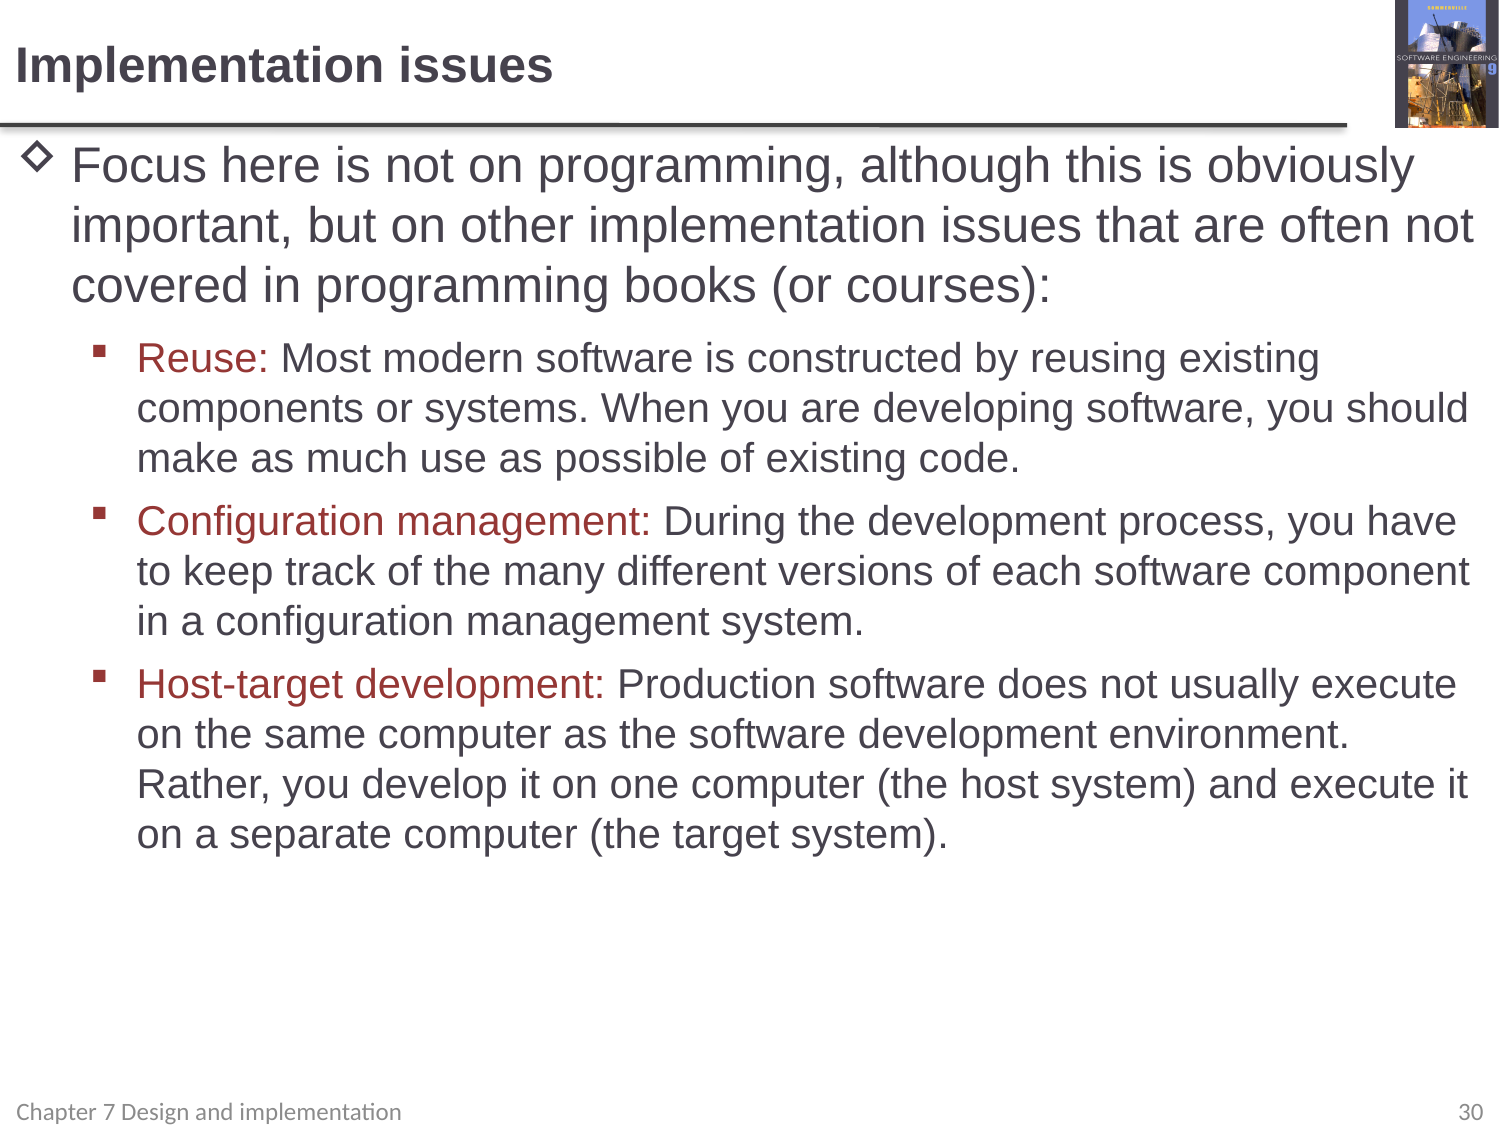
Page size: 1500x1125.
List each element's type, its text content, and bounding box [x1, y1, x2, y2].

slide_number 30 [1148, 1095, 1499, 1125]
picture [1397, 0, 1499, 125]
list Focus here is not on programming, although this is obviously important, but on other implementation issues that are often not covered in programming books (or courses): Reuse: Most modern software is constructed by reusing existing components or systems. When you are developing software, you should make as much use as possible of existing code. Configuration management: During the development process, you have to keep track of the many different versions of each software component in a configuration management system. Host-target development: Production software does not usually execute on the same computer as the software development environment. Rather, you develop it on one computer (the host system) and execute it on a separate computer (the target system). [0, 125, 1500, 1017]
title Implementation issues [0, 0, 1397, 125]
footer Chapter 7 Design and implementation [1, 1095, 477, 1125]
